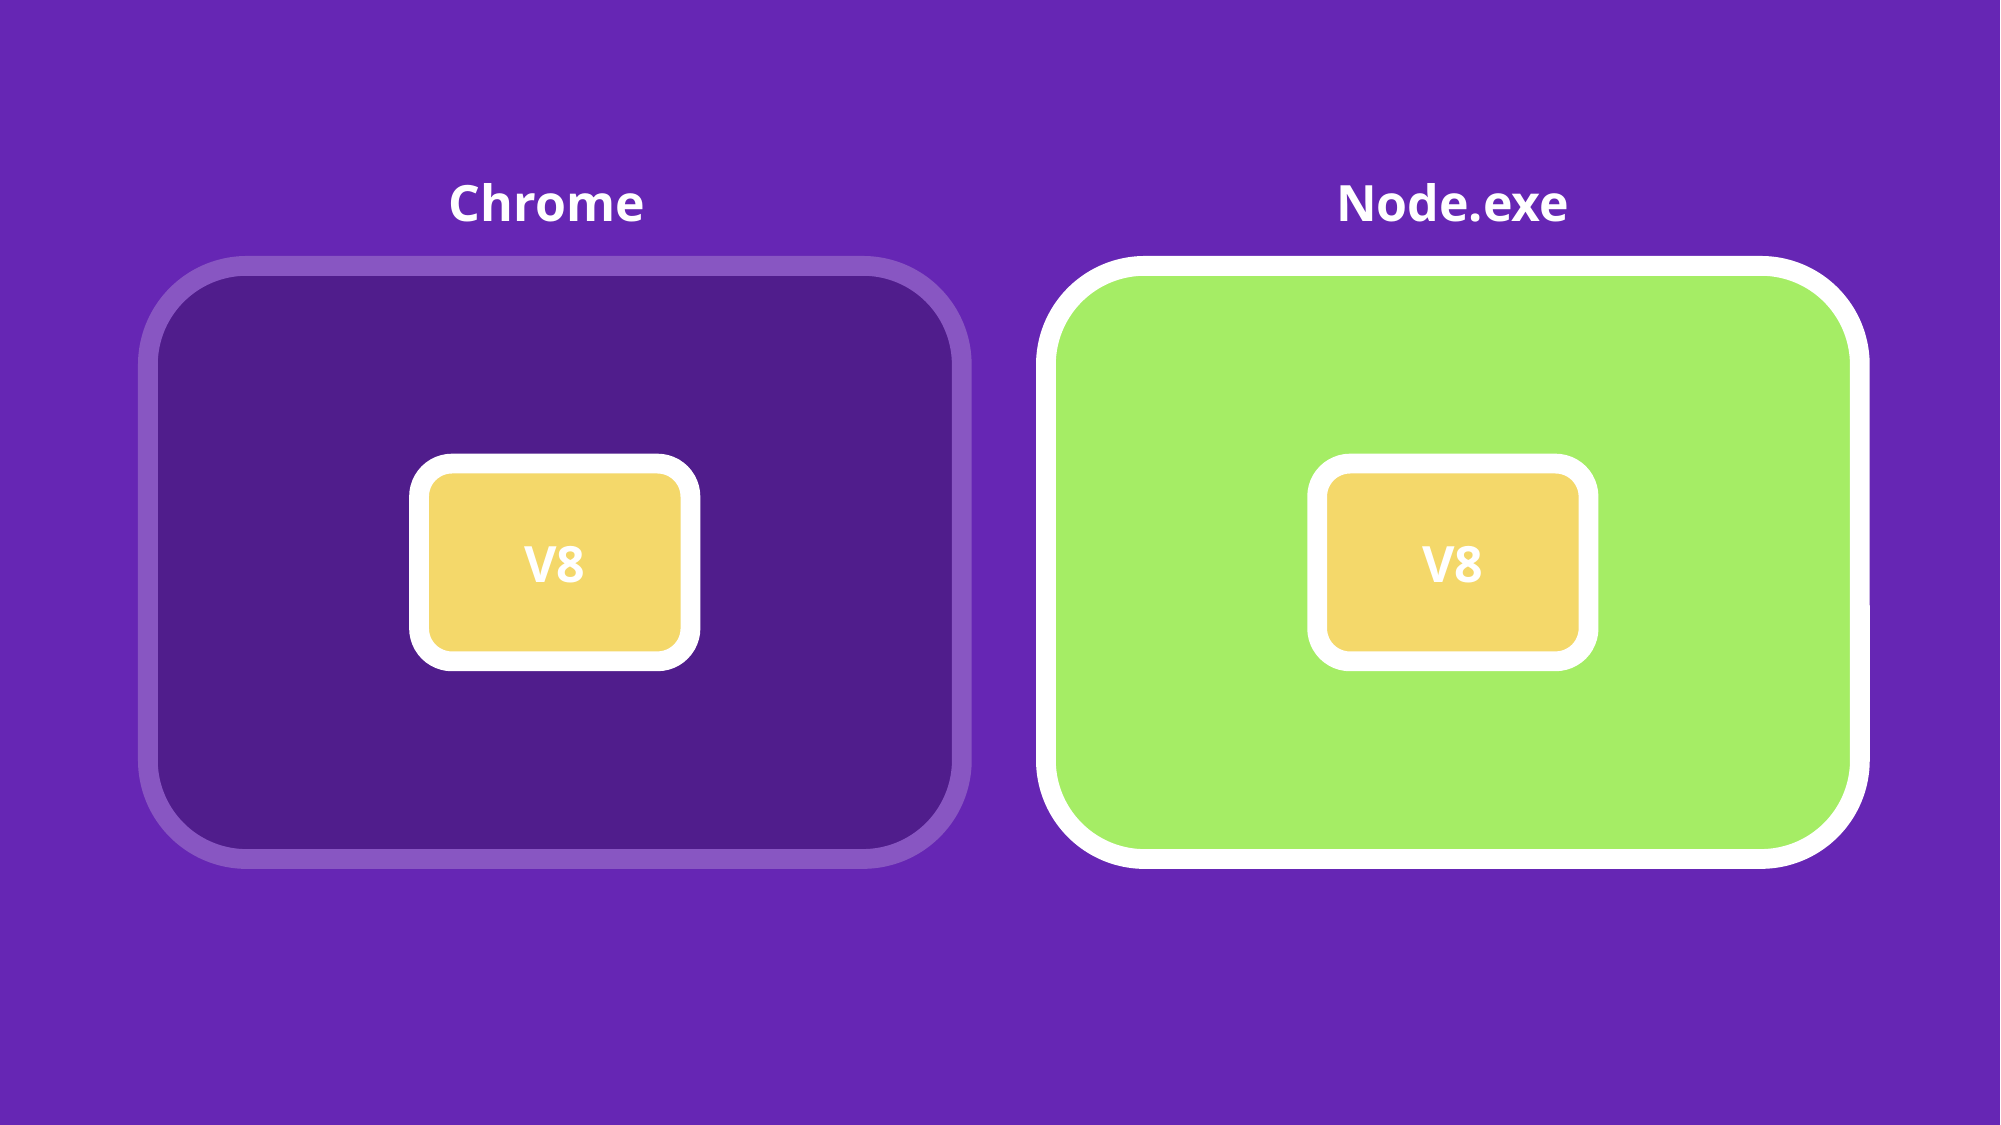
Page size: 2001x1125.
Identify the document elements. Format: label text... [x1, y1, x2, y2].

text_box V8 [509, 524, 601, 600]
text_box Chrome [434, 164, 660, 240]
text_box [146, 264, 963, 861]
text_box Node.exe [1321, 164, 1585, 240]
text_box [418, 462, 692, 663]
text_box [1045, 265, 1860, 859]
